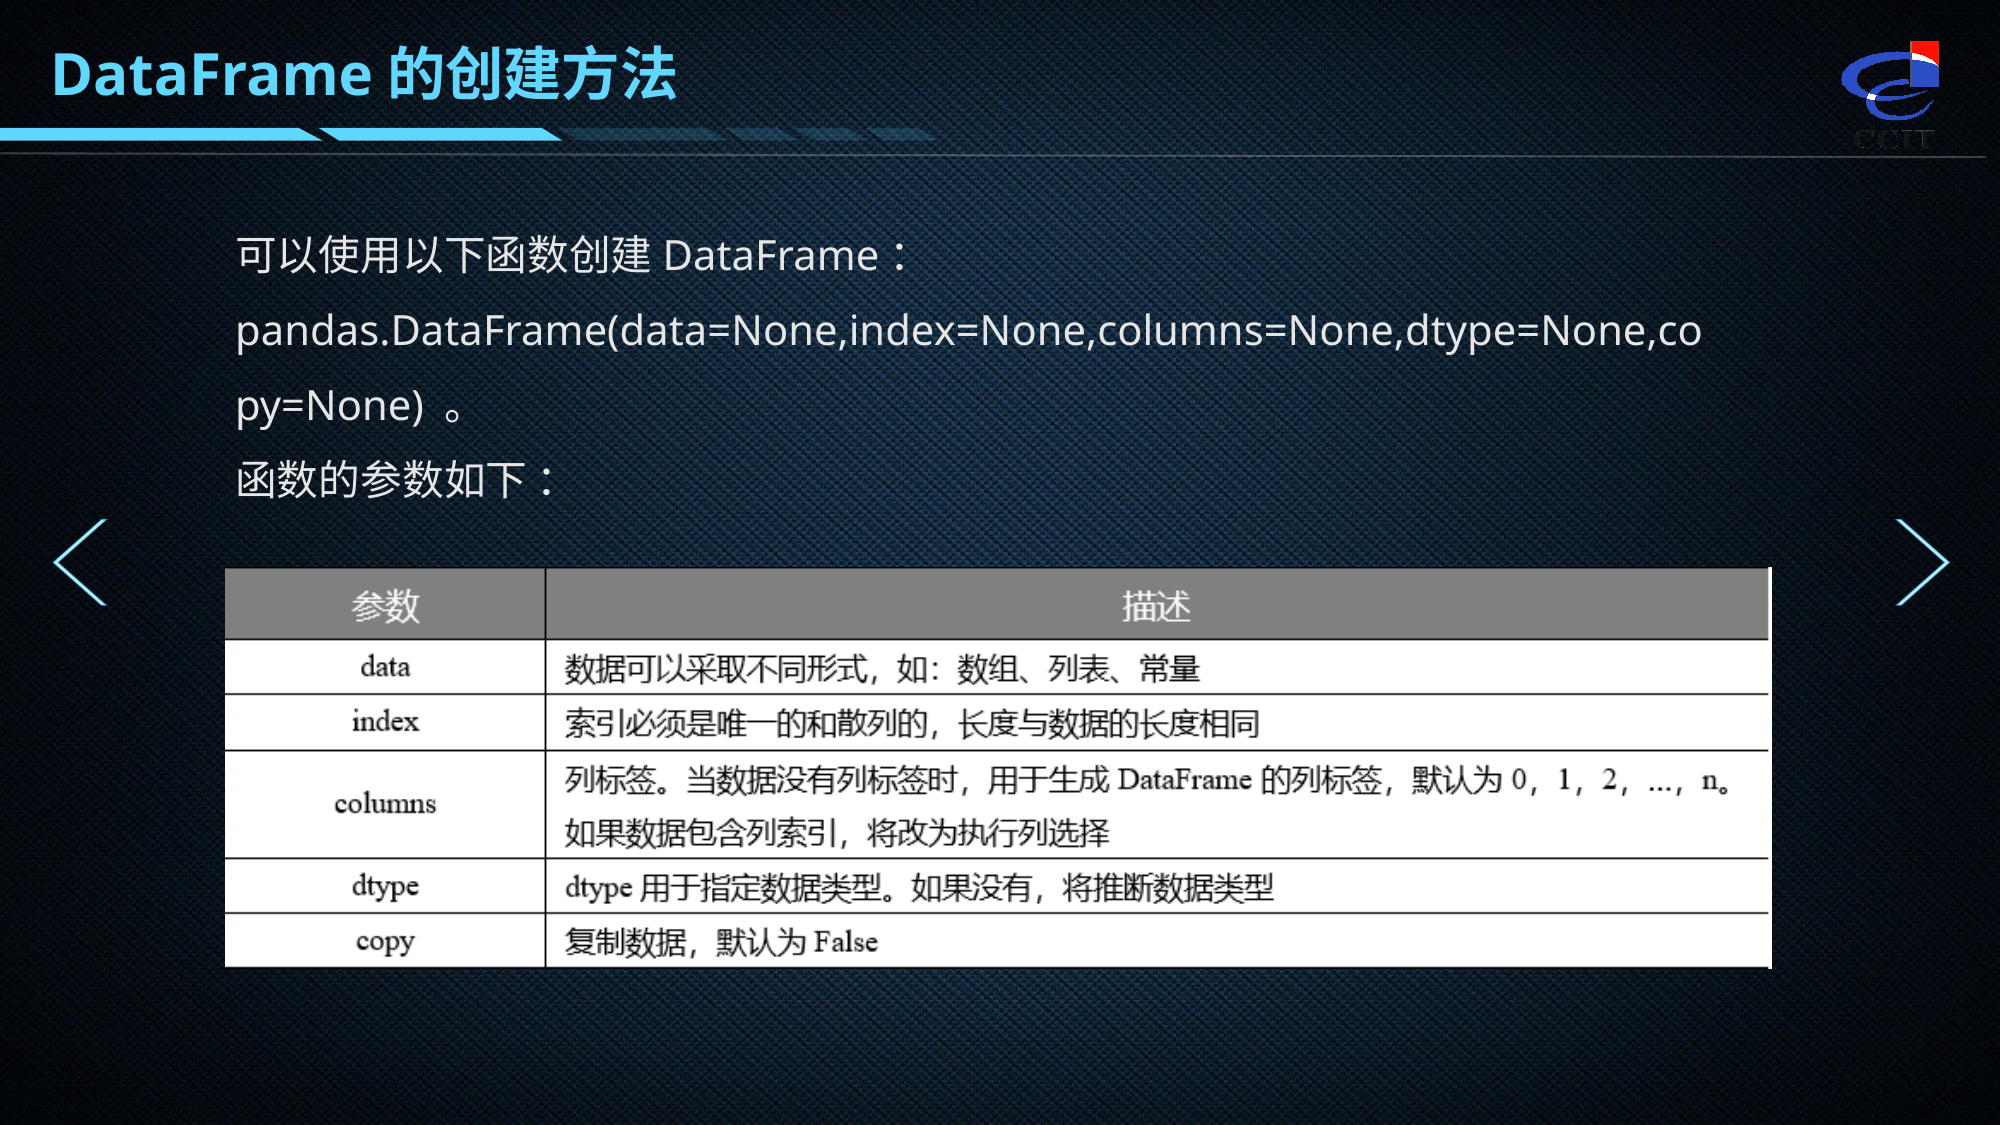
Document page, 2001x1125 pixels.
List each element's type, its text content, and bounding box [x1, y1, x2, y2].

text_box DataFrame的创建方法 [35, 29, 705, 115]
picture [0, 0, 2000, 1125]
text_box 可以使用以下函数创建DataFrame： pandas.DataFrame(data=None,index=None,columns=None,dtype=None,copy=None) 。 函数的参数如下 ： [220, 196, 1728, 511]
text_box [0, 152, 1987, 159]
